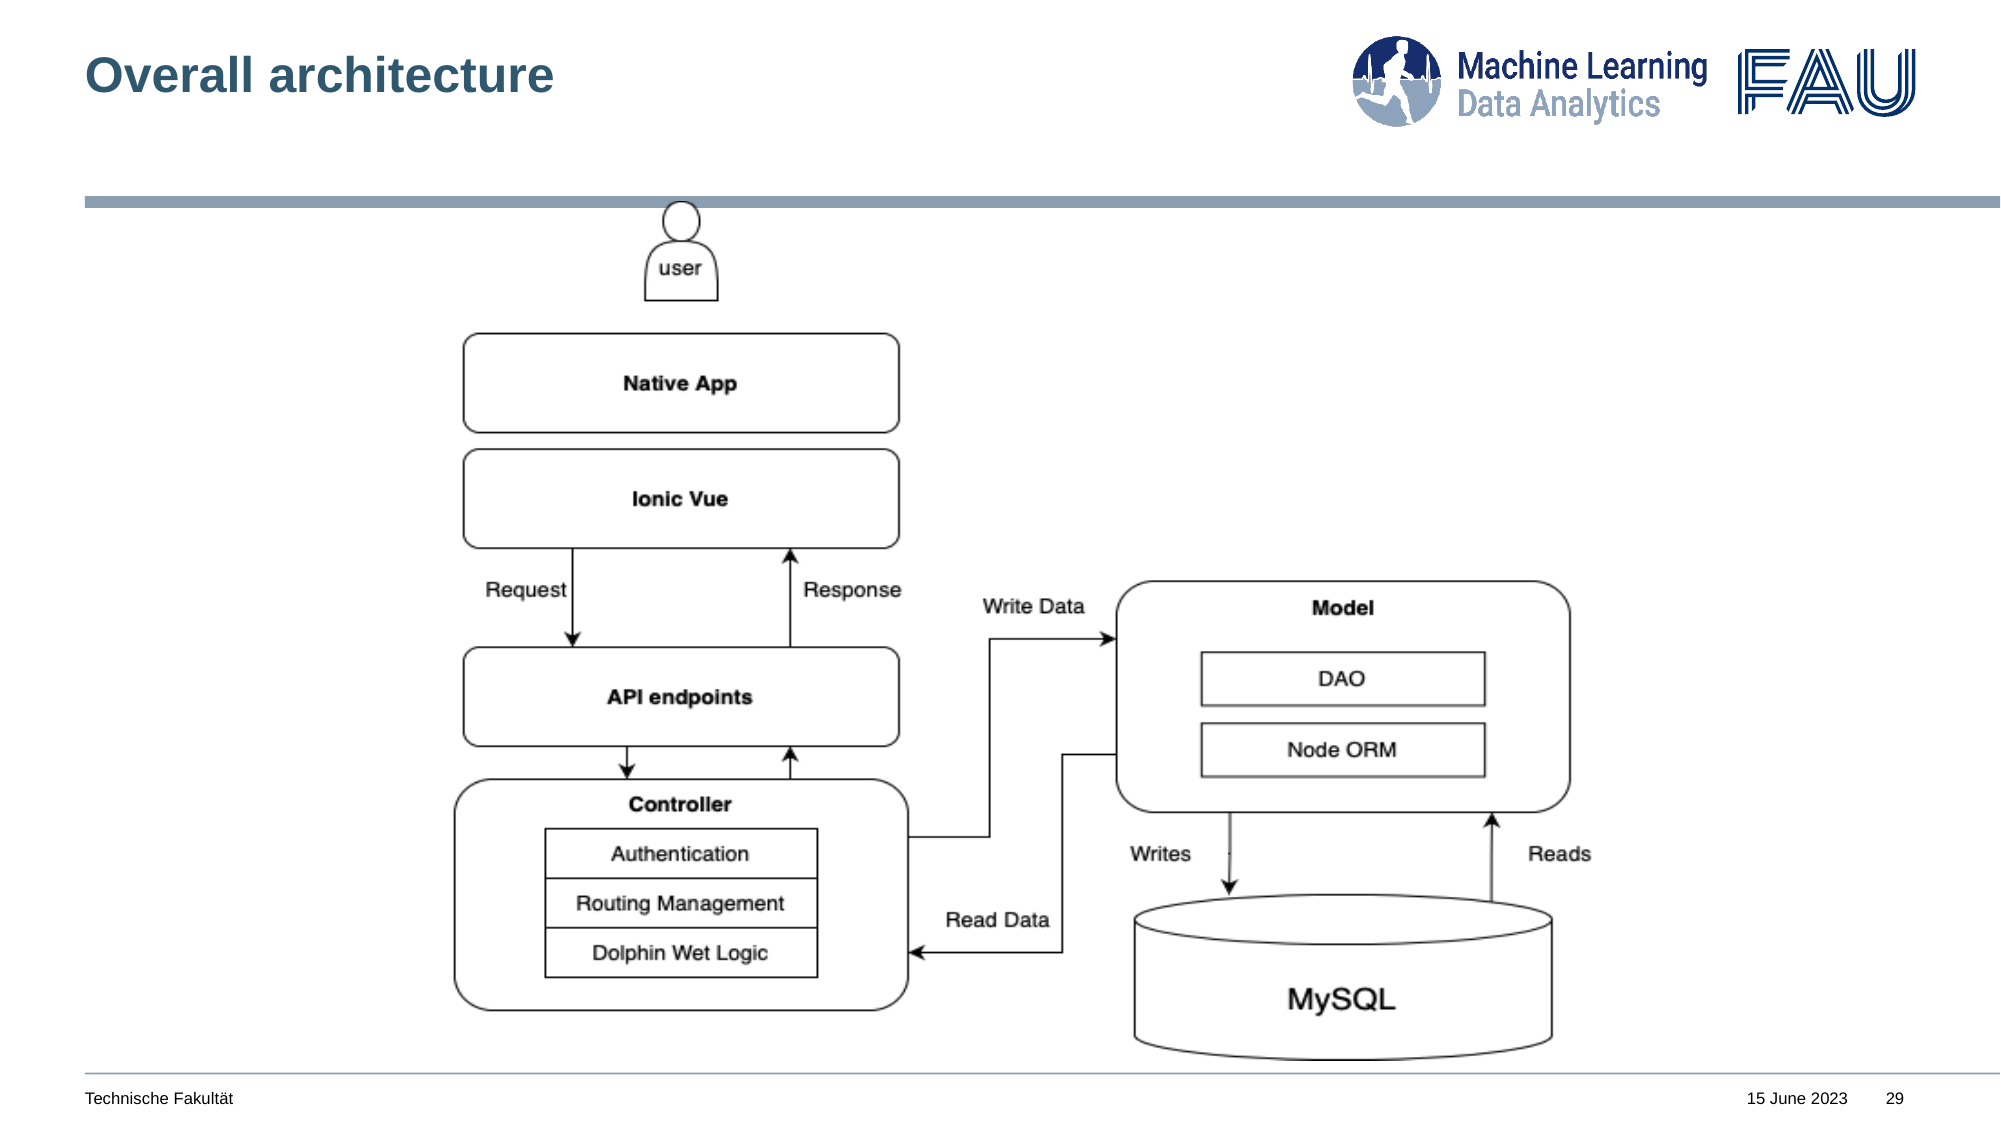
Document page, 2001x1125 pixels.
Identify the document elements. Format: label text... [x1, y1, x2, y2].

picture [427, 201, 1662, 1061]
picture [1351, 33, 1709, 129]
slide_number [1745, 1088, 1849, 1109]
footer Technische Fakultät [85, 1088, 983, 1109]
slide_number 29 [1883, 1088, 1905, 1108]
title Overall architecture [85, 49, 1208, 104]
